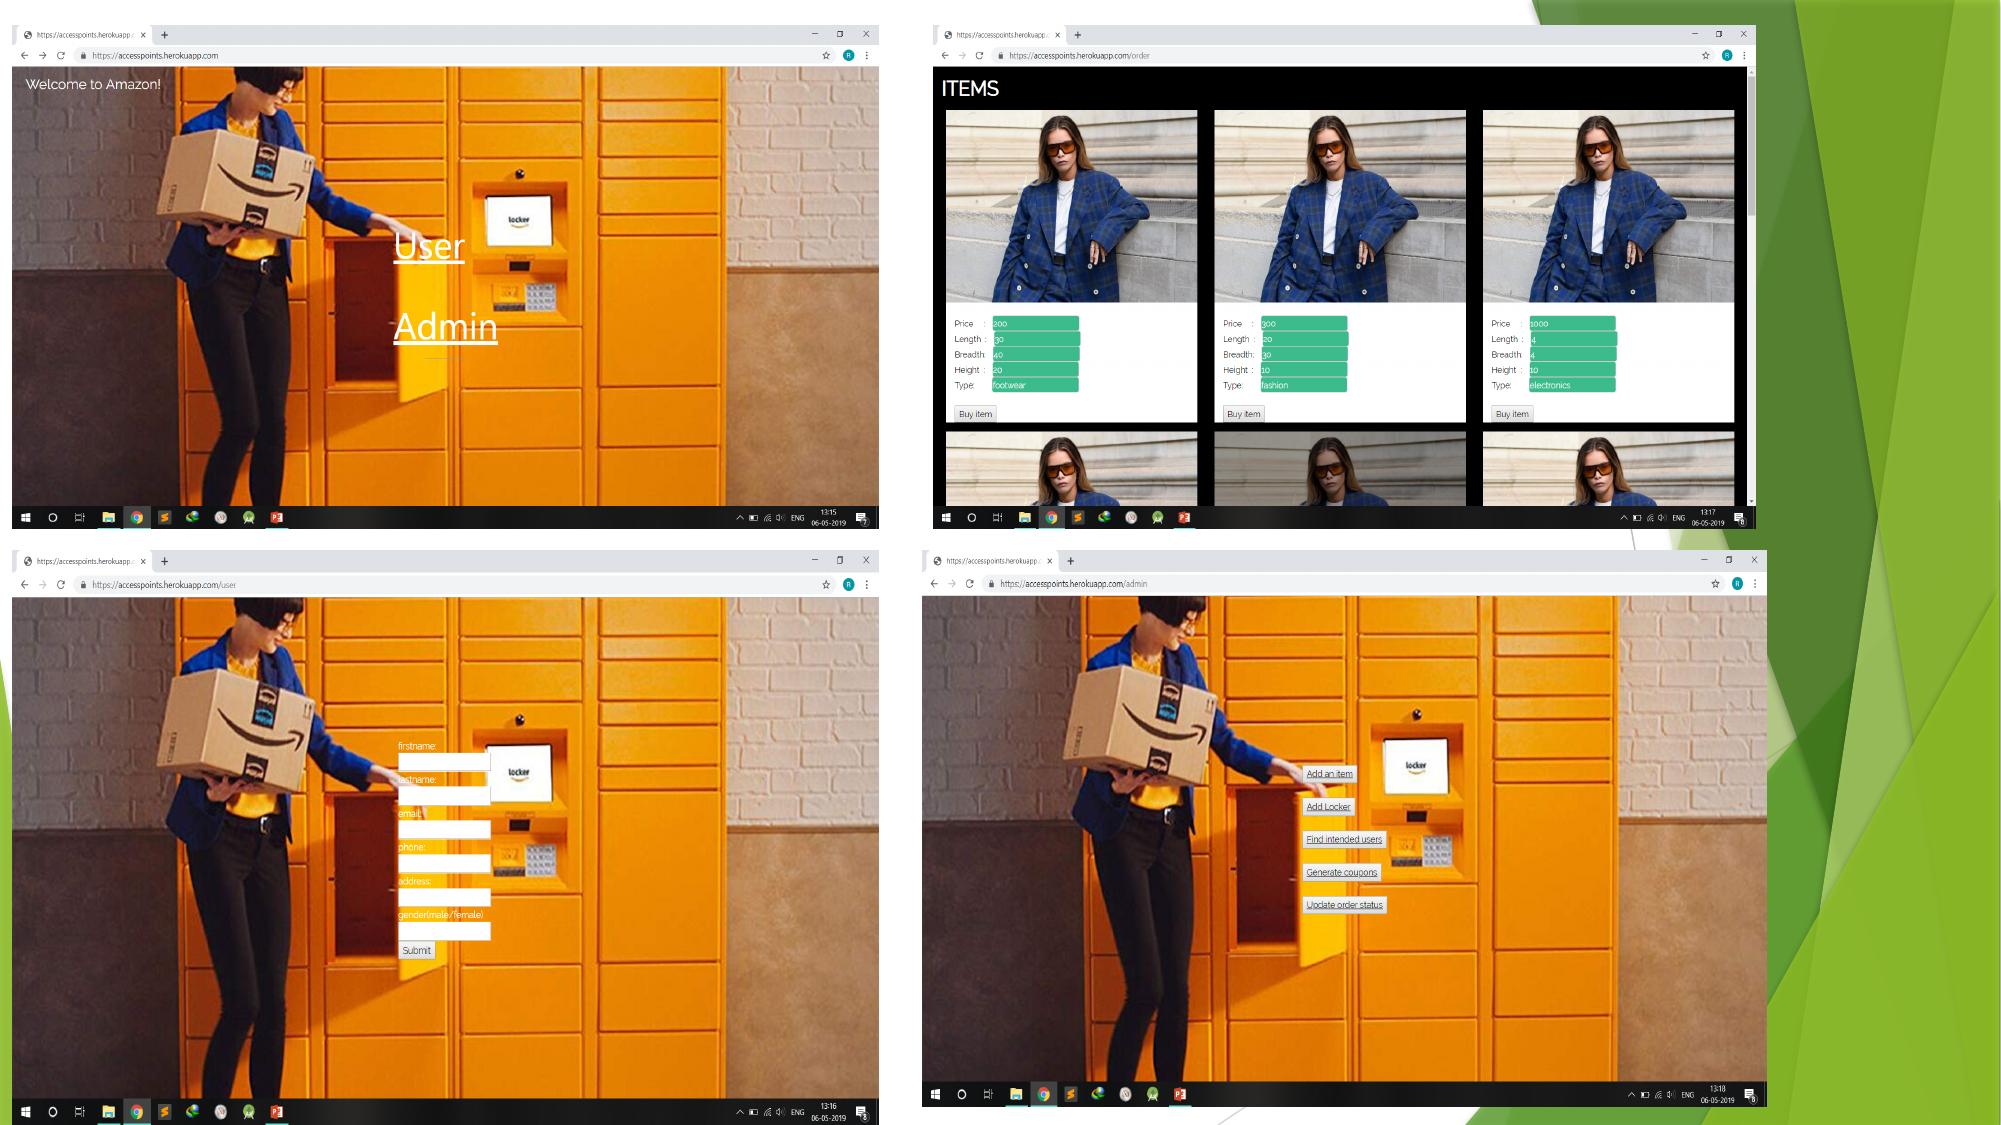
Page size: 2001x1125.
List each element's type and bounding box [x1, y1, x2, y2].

picture [12, 24, 879, 529]
picture [921, 550, 1767, 1107]
picture [12, 550, 879, 1125]
picture [933, 24, 1756, 529]
